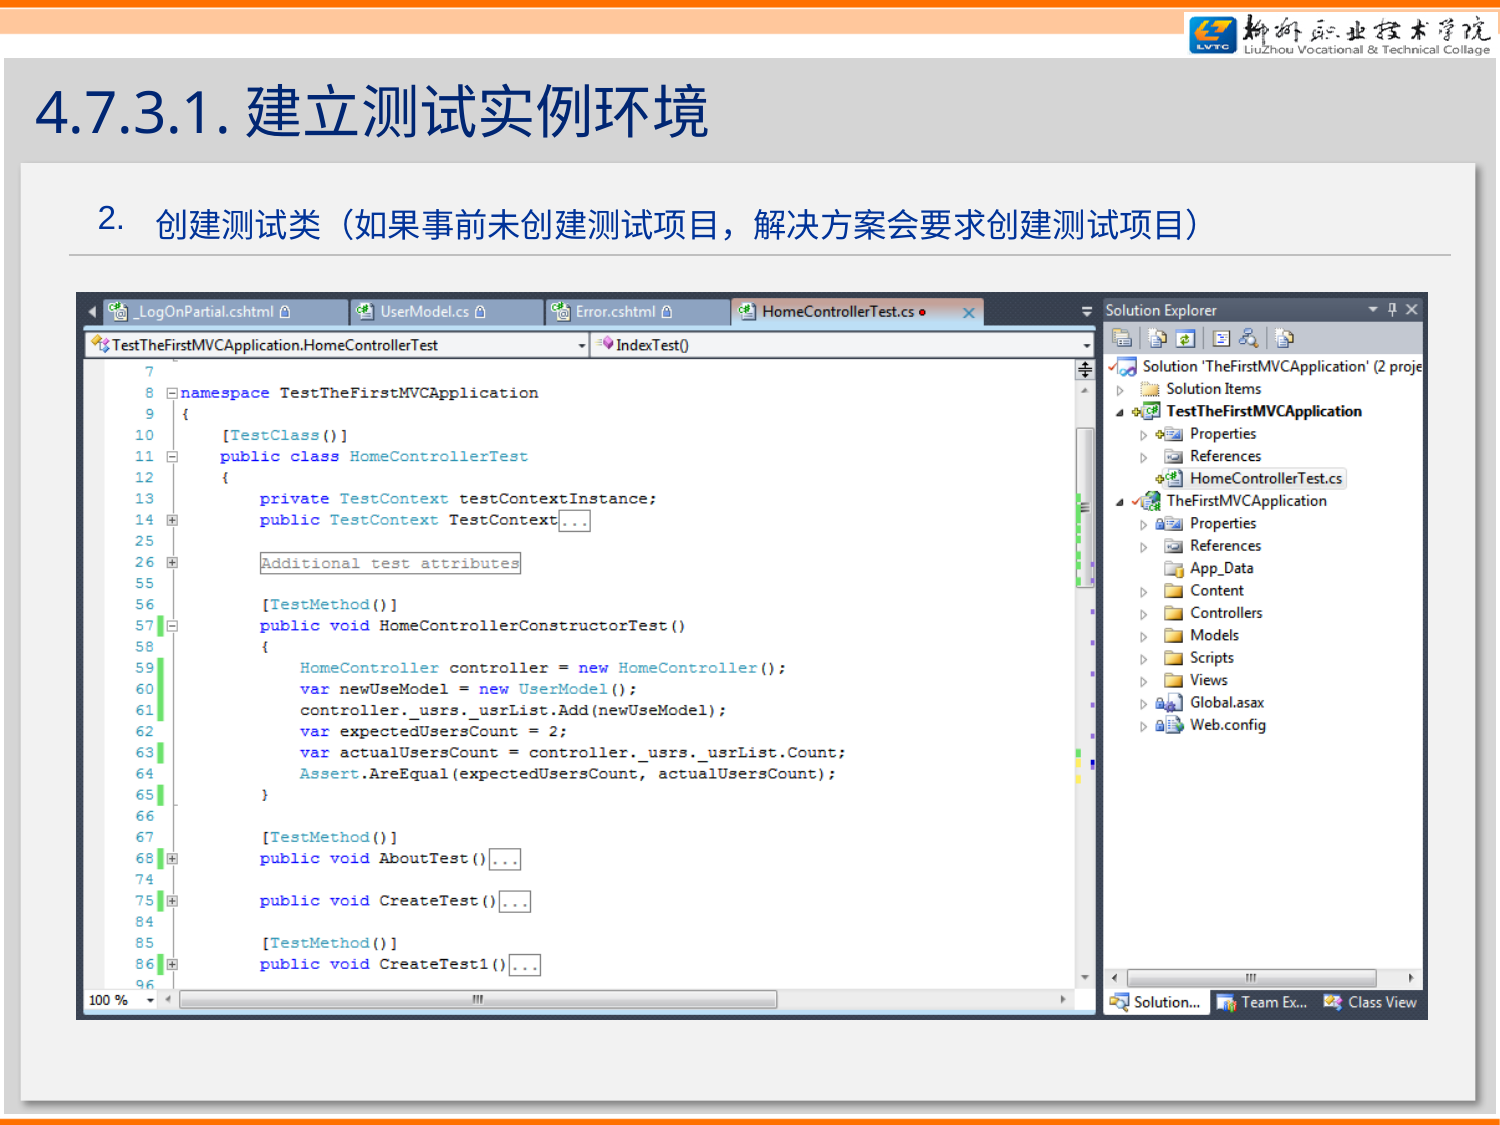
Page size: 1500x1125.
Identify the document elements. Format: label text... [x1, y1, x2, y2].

picture [75, 291, 1428, 1020]
picture [0, 0, 1500, 56]
table_header 创建测试类（如果事前未创建测试项目，解决方案会要求创建测试项目） [140, 192, 1451, 254]
picture [0, 1118, 1500, 1125]
title 4.7.3.1.建立测试实例环境 [20, 71, 1474, 151]
table_header 2. [69, 192, 140, 254]
